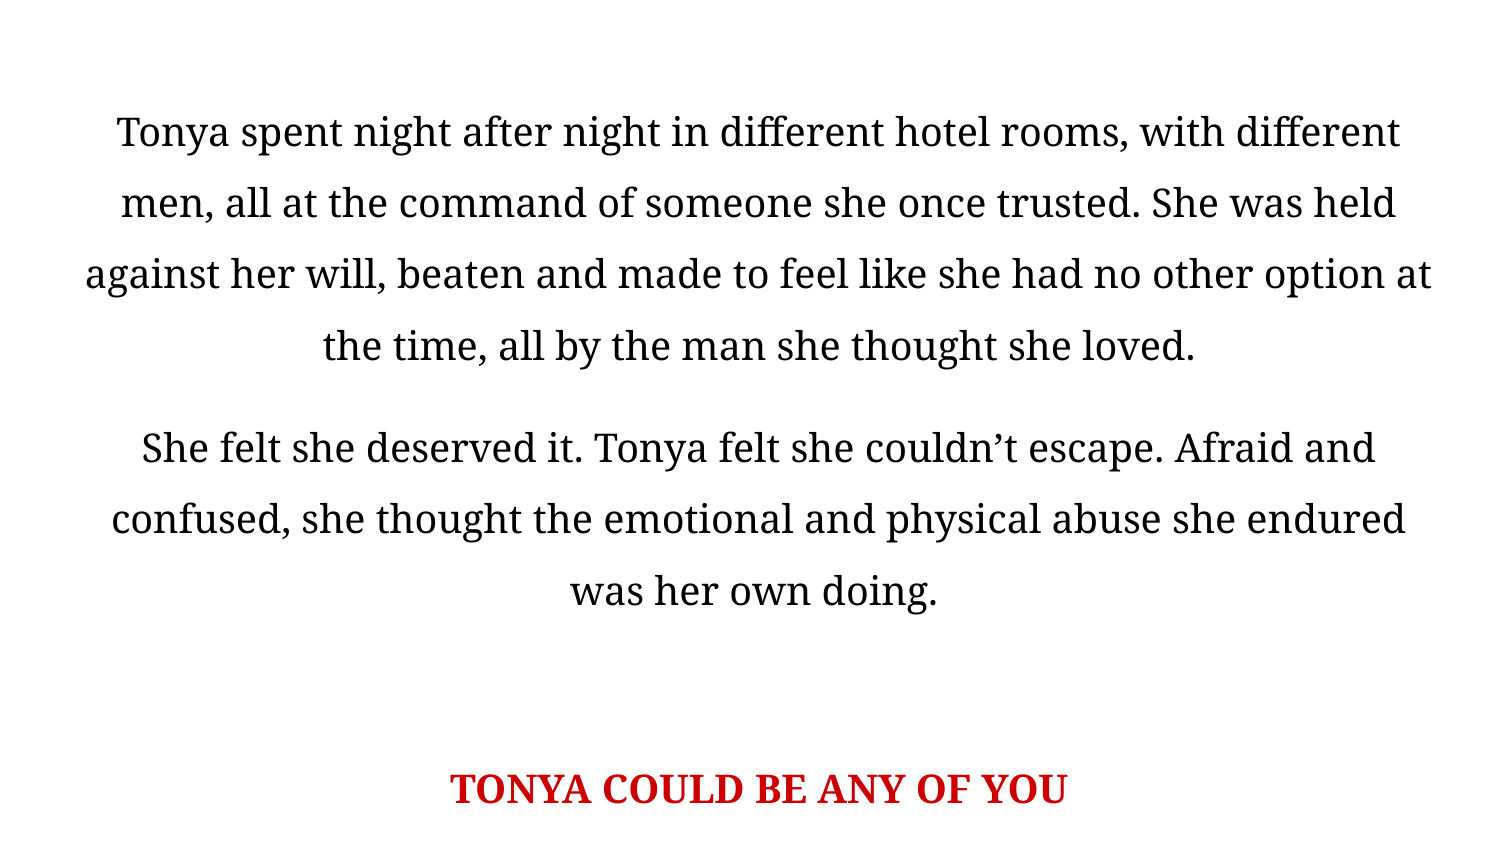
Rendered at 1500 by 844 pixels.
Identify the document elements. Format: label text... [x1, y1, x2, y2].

list Tonya spent night after night in different hotel rooms, with different men, all at the command of someone she once trusted. She was held against her will, beaten and made to feel like she had no other option at the time, all by the man she thought she loved. She felt she deserved it. Tonya felt she couldn’t escape. Afraid and confused, she thought the emotional and physical abuse she endured was her own doing. TONYA COULD BE ANY OF YOU [60, 68, 1459, 808]
